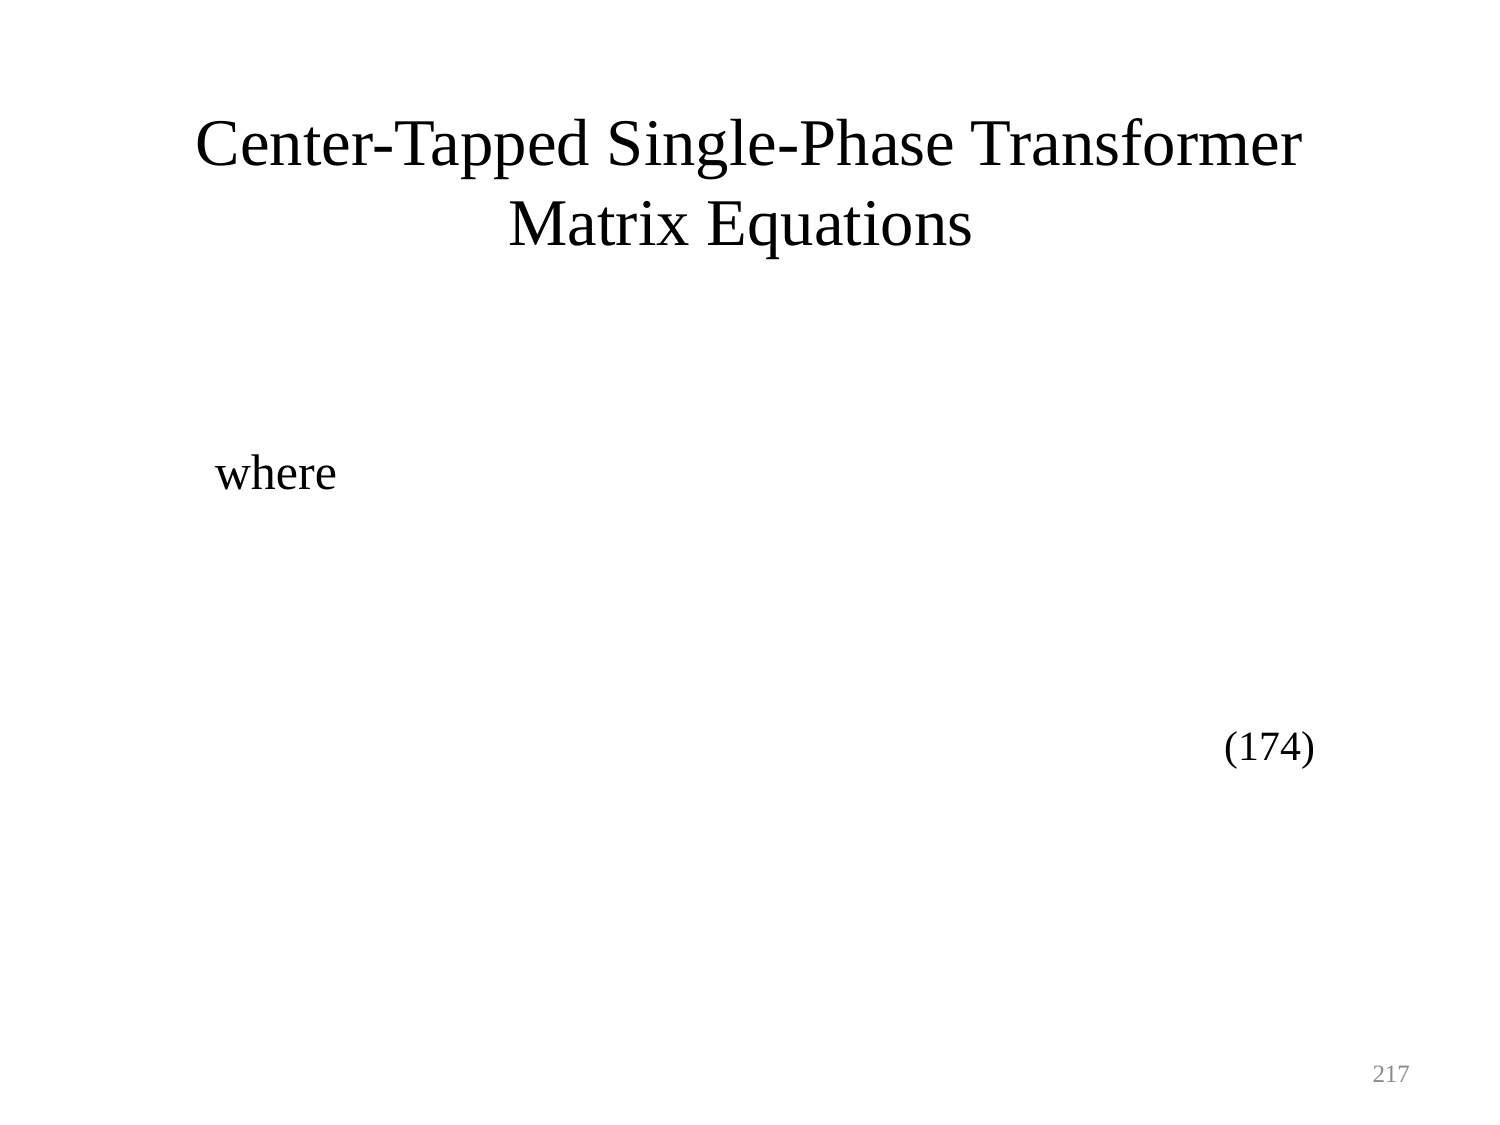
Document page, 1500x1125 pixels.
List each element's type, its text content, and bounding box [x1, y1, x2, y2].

slide_number 217 [1074, 1042, 1425, 1103]
text_box Center-Tapped Single-Phase Transformer Matrix Equations [0, 91, 1500, 267]
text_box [49, 312, 1463, 850]
